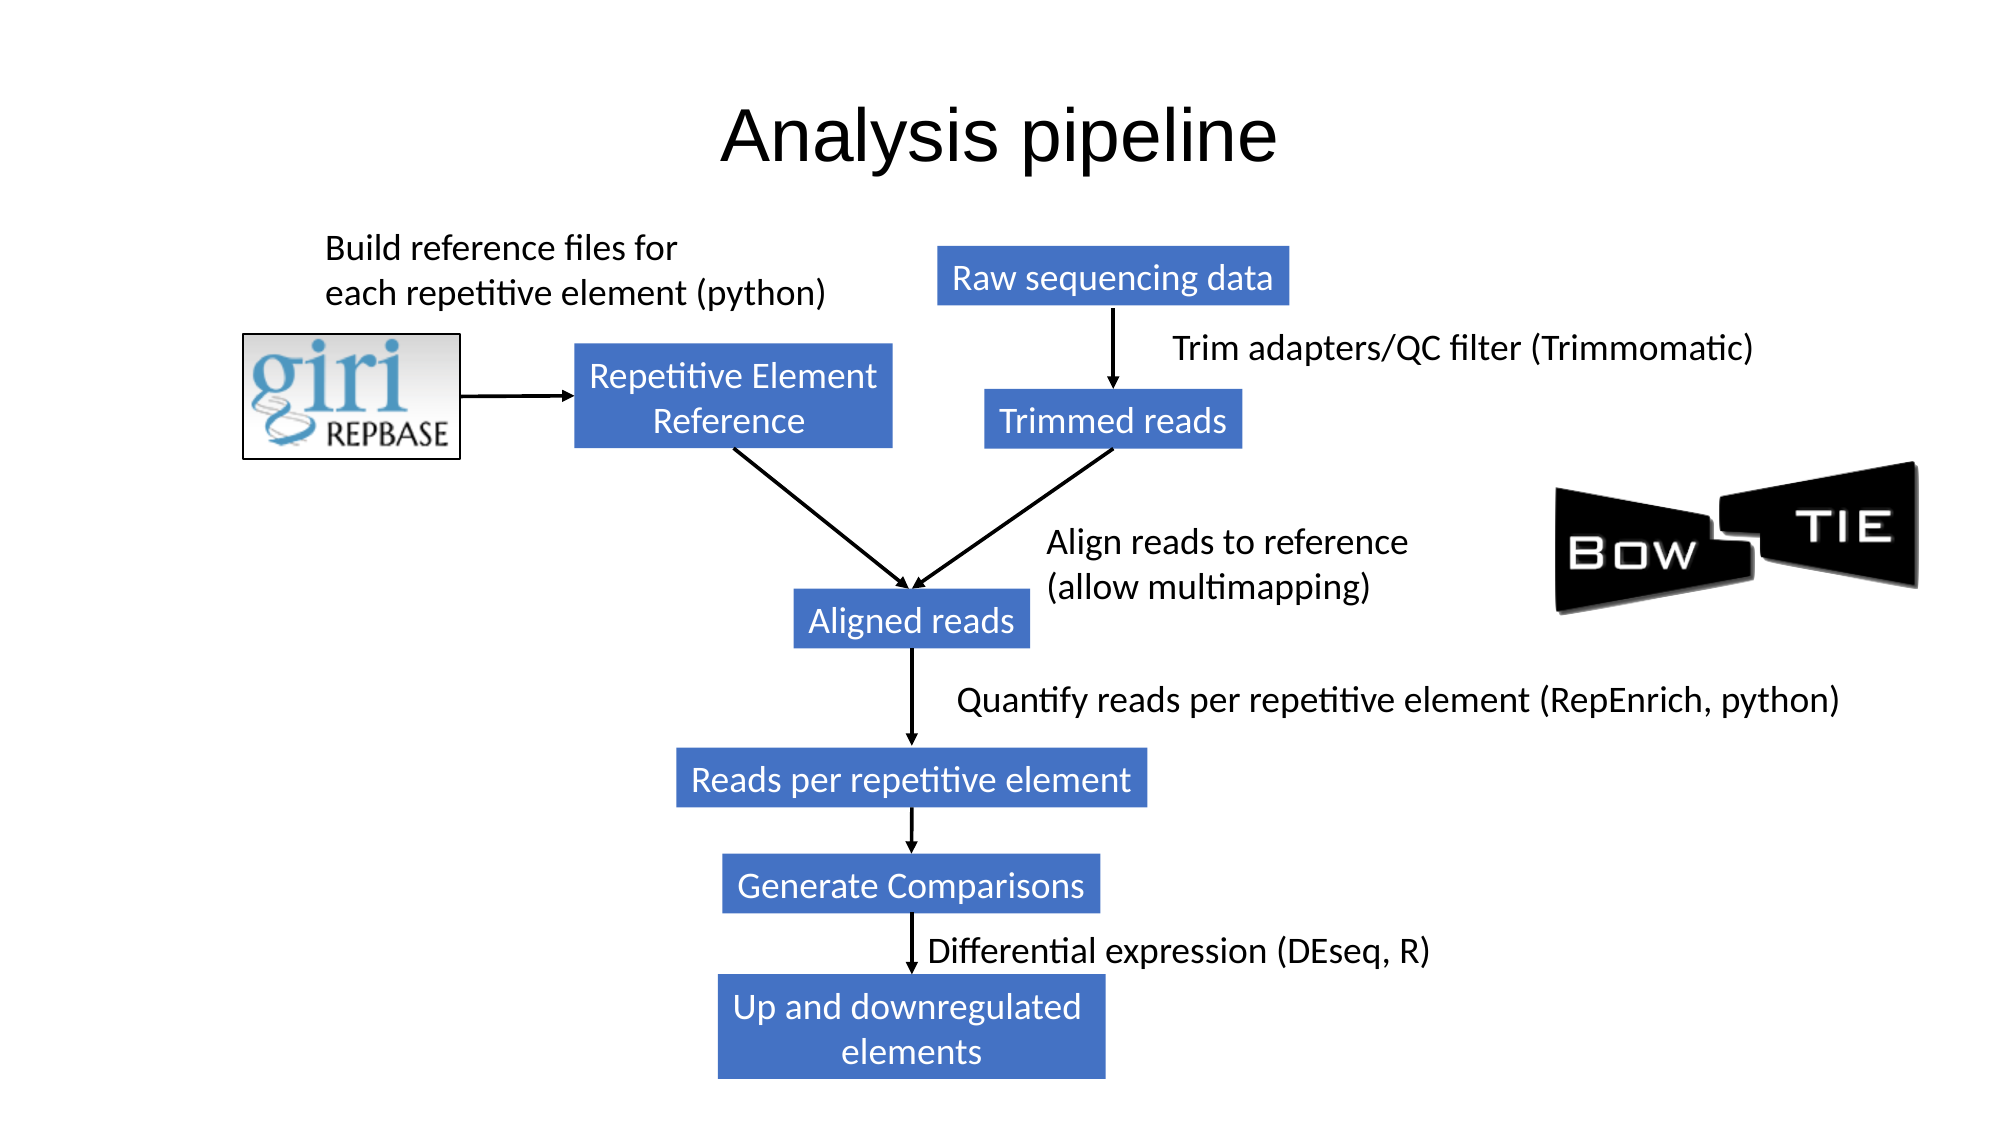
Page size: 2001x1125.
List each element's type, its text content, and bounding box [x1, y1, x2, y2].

text_box Raw sequencing data [937, 246, 1290, 306]
text_box Build reference files for each repetitive element (python) [310, 246, 843, 321]
title Analysis pipeline [137, 28, 1863, 246]
text_box Aligned reads [793, 588, 1031, 649]
text_box Up and downregulated elements [717, 974, 1106, 1079]
text_box Quantify reads per repetitive element (RepEnrich, python) [941, 667, 1857, 728]
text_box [911, 449, 1114, 589]
picture [244, 334, 460, 458]
text_box Reads per repetitive element [676, 747, 1148, 808]
text_box Differential expression (DEseq, R) [912, 919, 1447, 979]
picture [1551, 459, 1923, 621]
text_box Trimmed reads [984, 388, 1243, 449]
text_box Generate Comparisons [722, 853, 1101, 914]
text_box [733, 449, 909, 589]
text_box Repetitive Element Reference [574, 343, 893, 449]
text_box Trim adapters/QC filter (Trimmomatic) [1157, 315, 1770, 376]
text_box Align reads to reference (allow multimapping) [1031, 510, 1429, 615]
